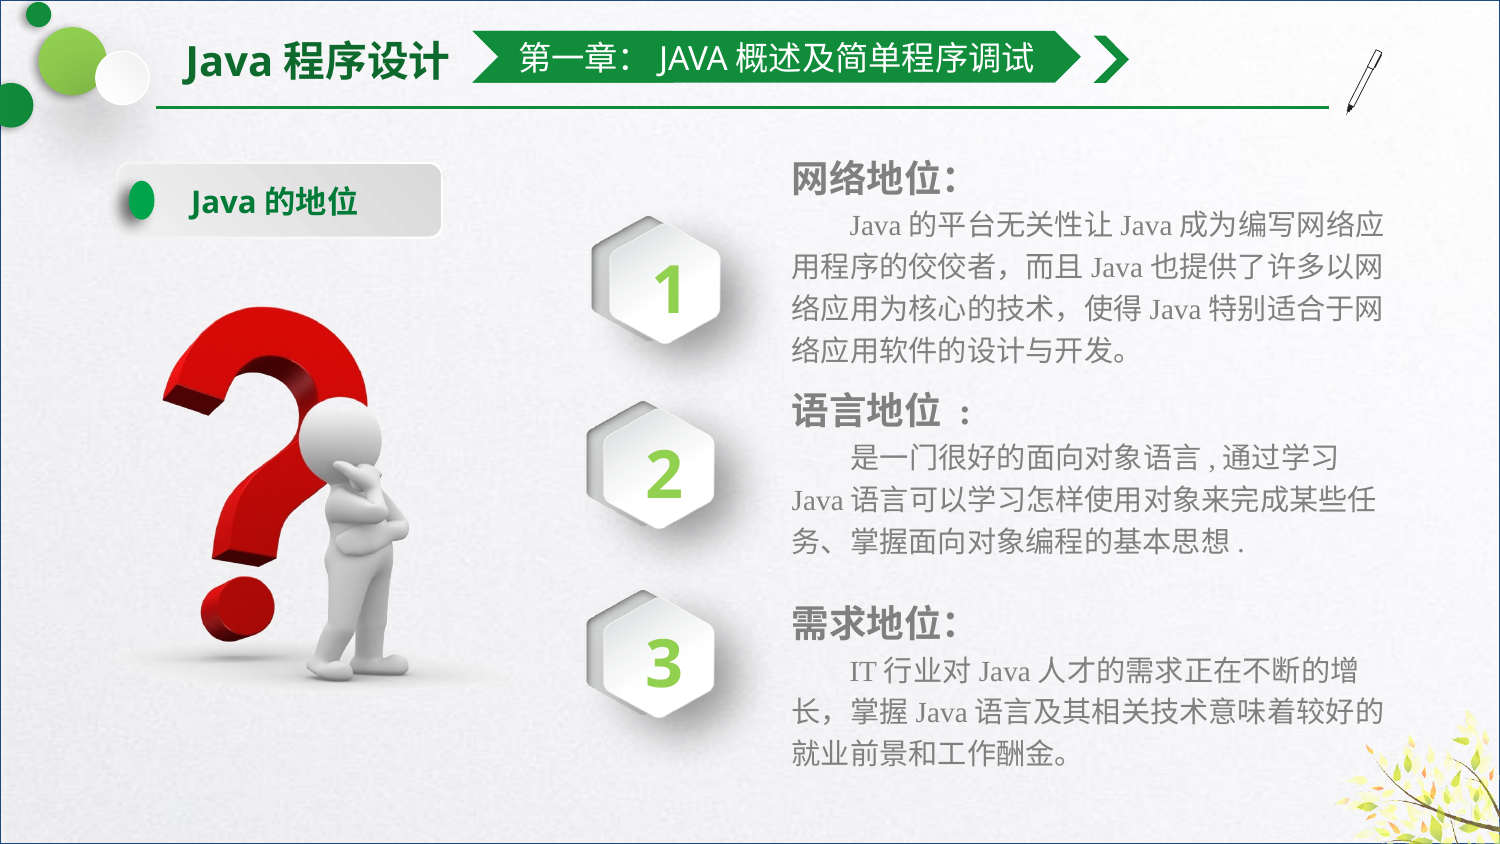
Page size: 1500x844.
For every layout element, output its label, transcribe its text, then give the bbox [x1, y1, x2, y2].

text_box 网络地位： Java的平台无关性让Java成为编写网络应用程序的佼佼者，而且Java也提供了许多以网络应用为核心的技术，使得Java特别适合于网络应用软件的设计与开发。 [776, 138, 1412, 379]
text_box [566, 388, 733, 541]
text_box [1093, 35, 1129, 83]
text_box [566, 577, 733, 730]
text_box 第一章：JAVA概述及简单程序调试 [472, 30, 1081, 83]
picture [1, 1, 1500, 844]
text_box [572, 203, 739, 356]
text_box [116, 161, 444, 239]
text_box 语言地位 : 是一门很好的面向对象语言,通过学习Java语言可以学习怎样使用对象来完成某些任务、掌握面向对象编程的基本思想. [776, 370, 1400, 560]
text_box 需求地位： IT行业对Java人才的需求正在不断的增长，掌握Java语言及其相关技术意味着较好的就业前景和工作酬金。 [776, 583, 1400, 788]
